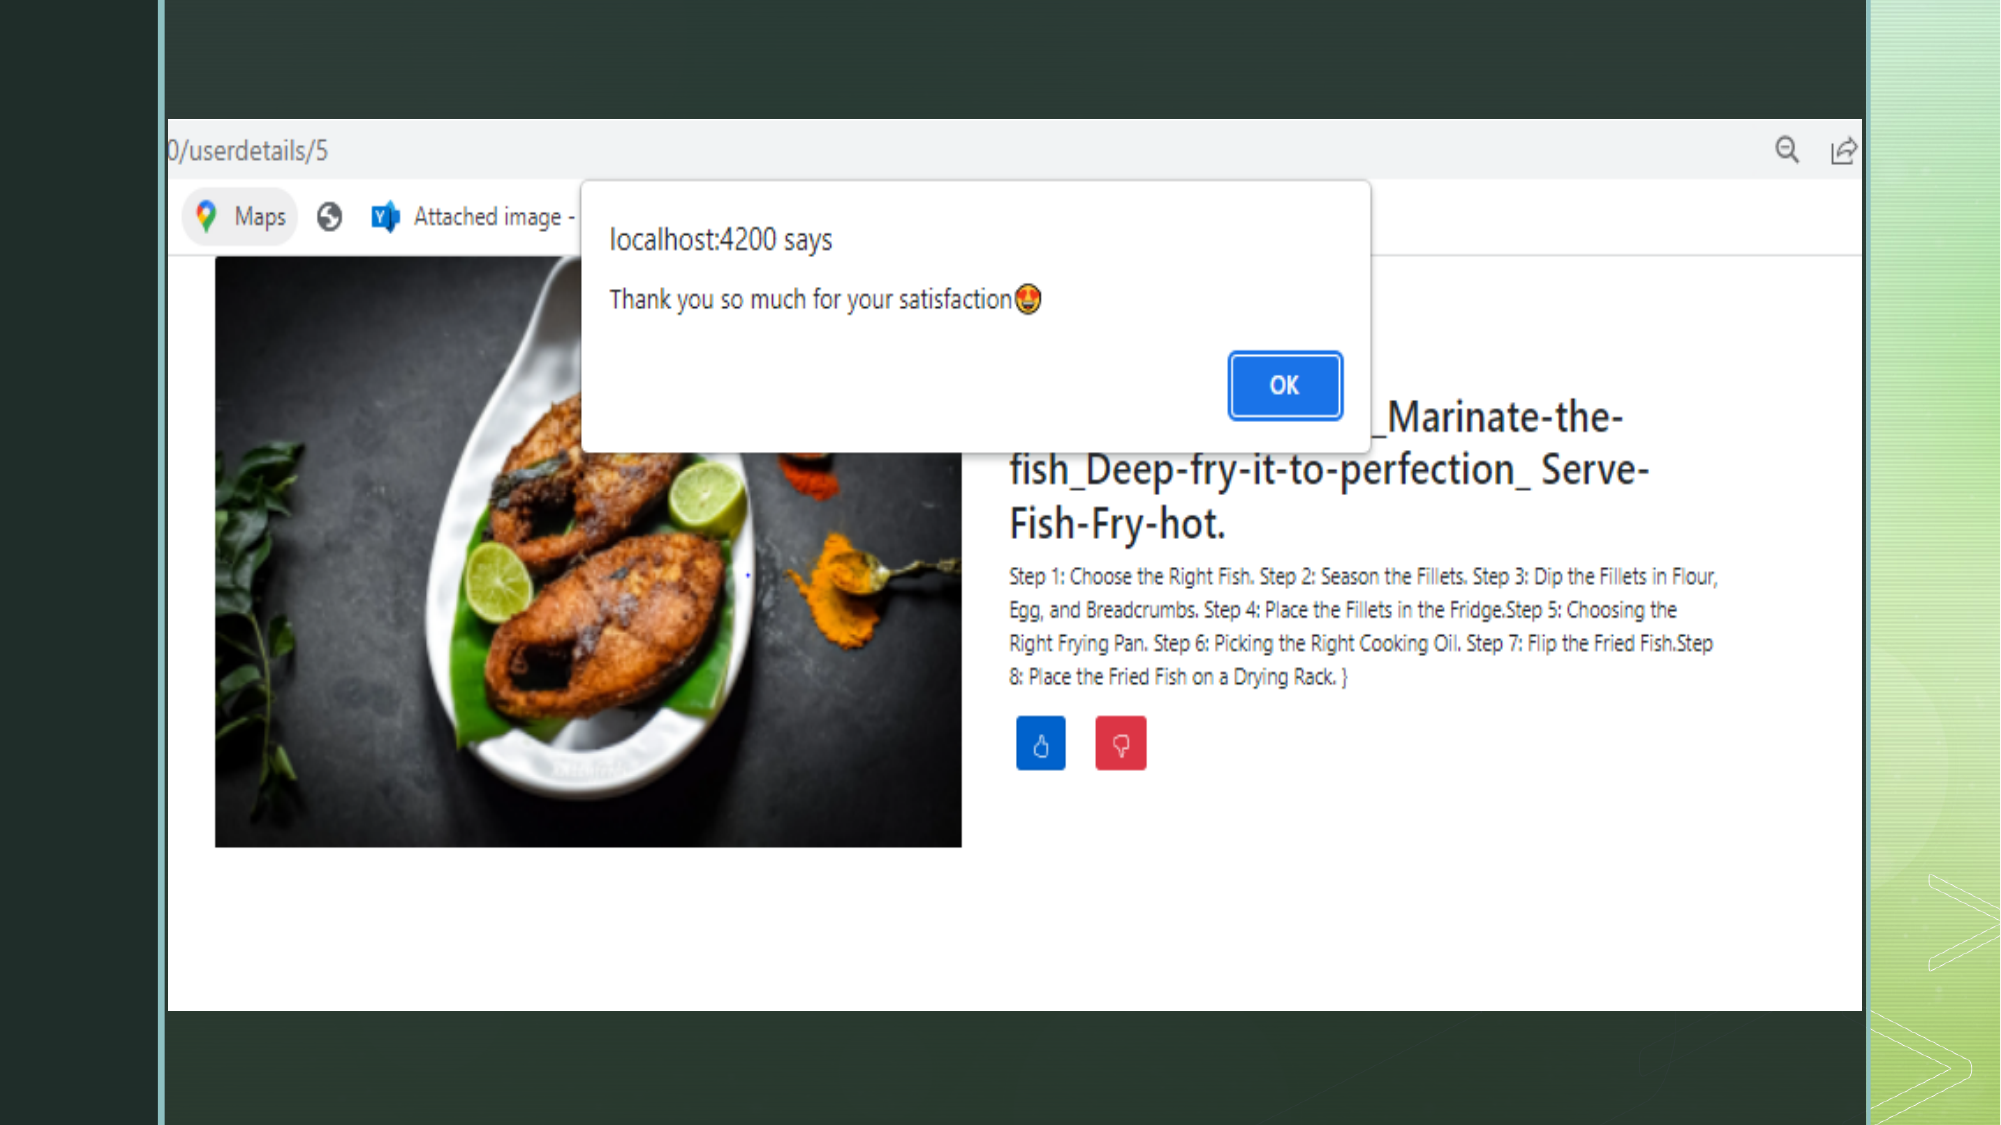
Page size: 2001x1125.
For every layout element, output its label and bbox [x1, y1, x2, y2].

picture [168, 118, 1862, 1012]
picture [1871, 0, 2001, 1125]
